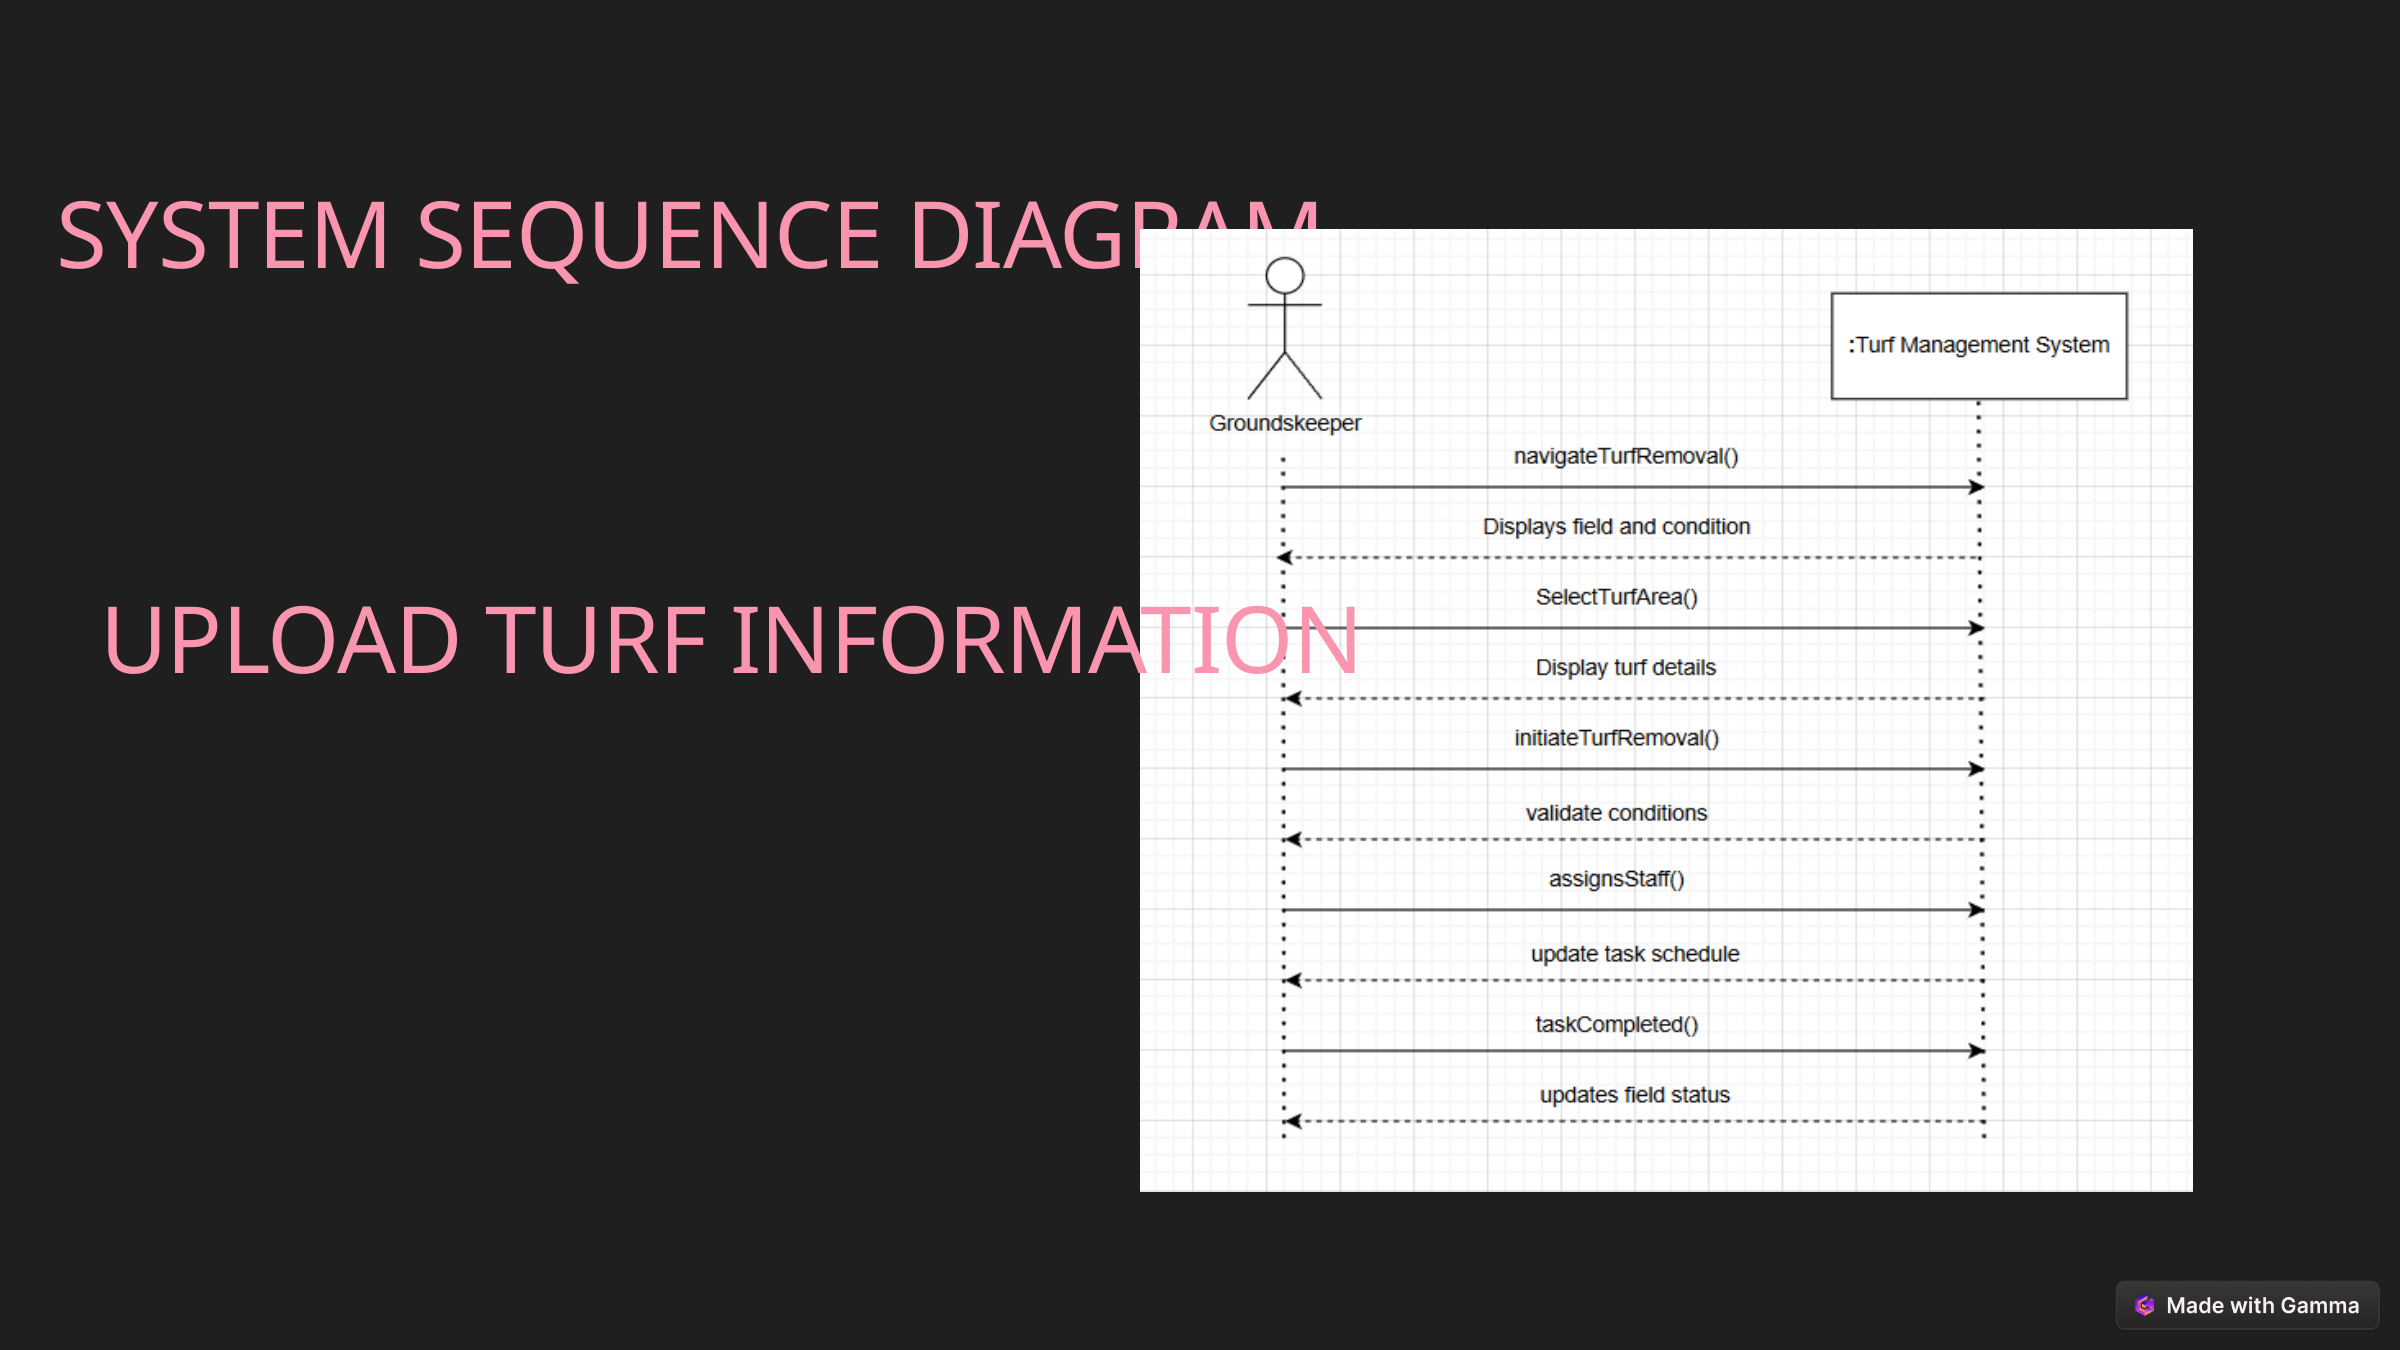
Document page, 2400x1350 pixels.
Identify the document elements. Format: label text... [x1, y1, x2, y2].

picture [2106, 1271, 2389, 1339]
text_box SYSTEM SEQUENCE DIAGRAM [56, 171, 988, 289]
text_box UPLOAD TURF INFORMATION [100, 576, 1031, 693]
picture [1140, 229, 2193, 1192]
text_box [133, 577, 1064, 695]
